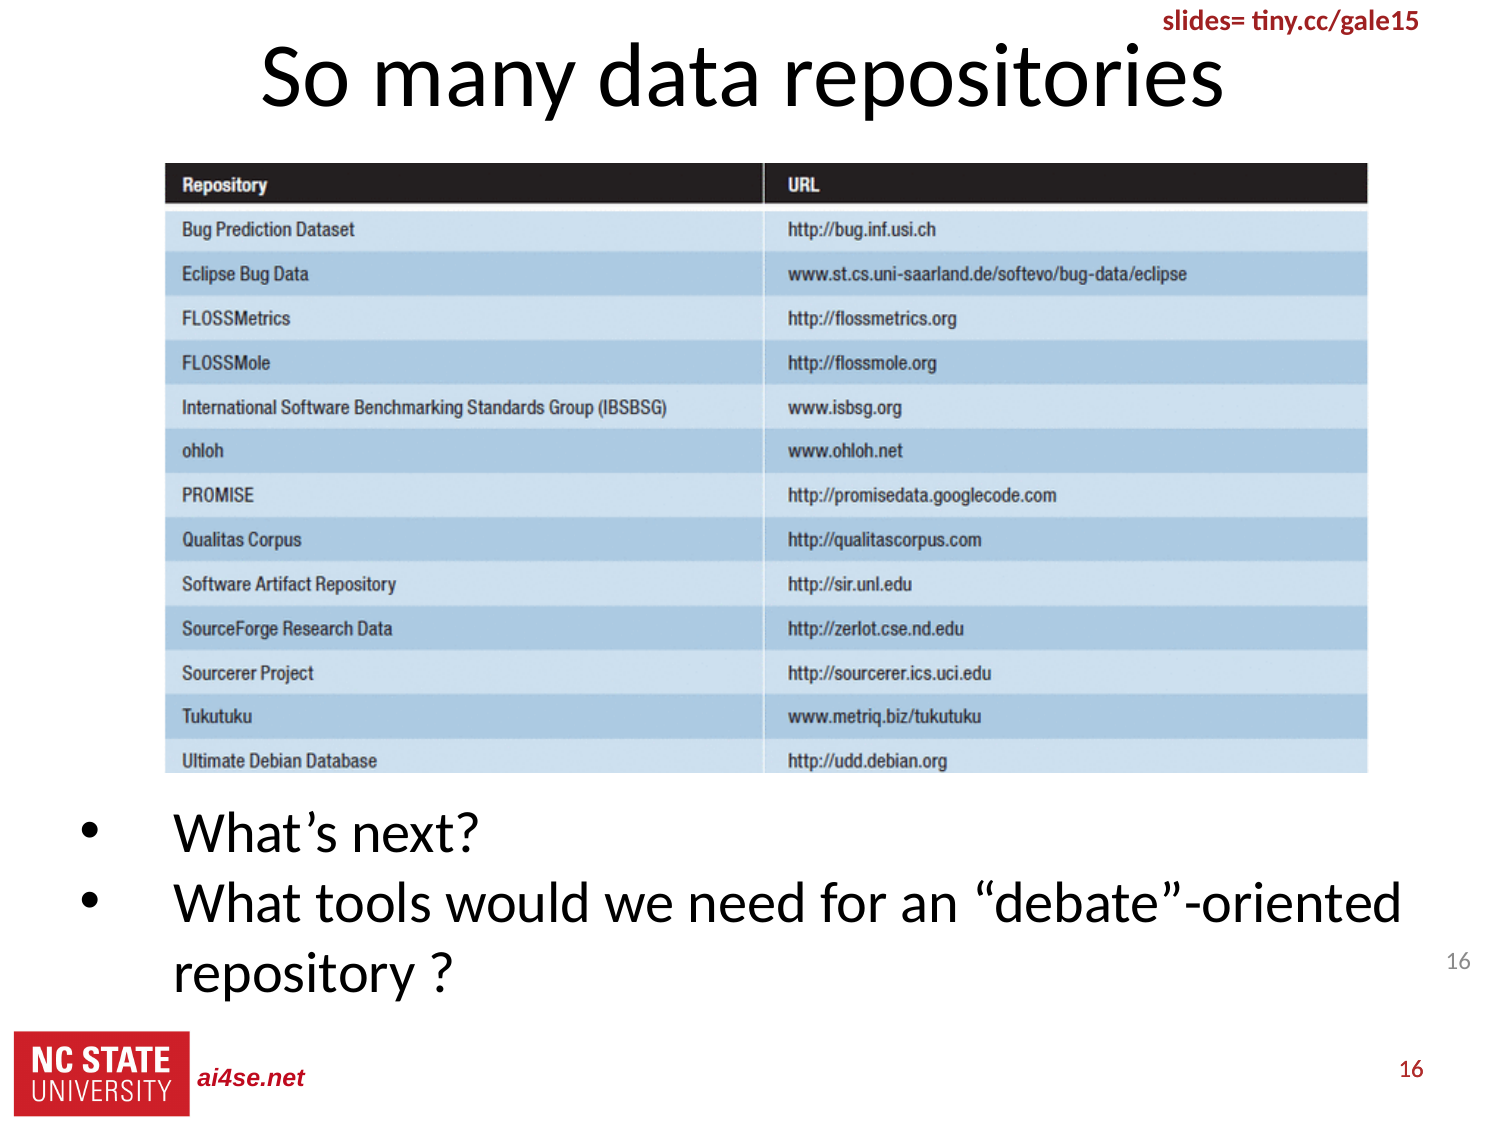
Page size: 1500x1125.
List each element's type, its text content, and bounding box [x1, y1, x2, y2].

title So many data repositories [118, 0, 1369, 164]
text_box What’s next? What tools would we need for an “debate”-oriented repository ? [64, 753, 1500, 1115]
picture [164, 163, 1369, 774]
picture [13, 1030, 191, 1118]
